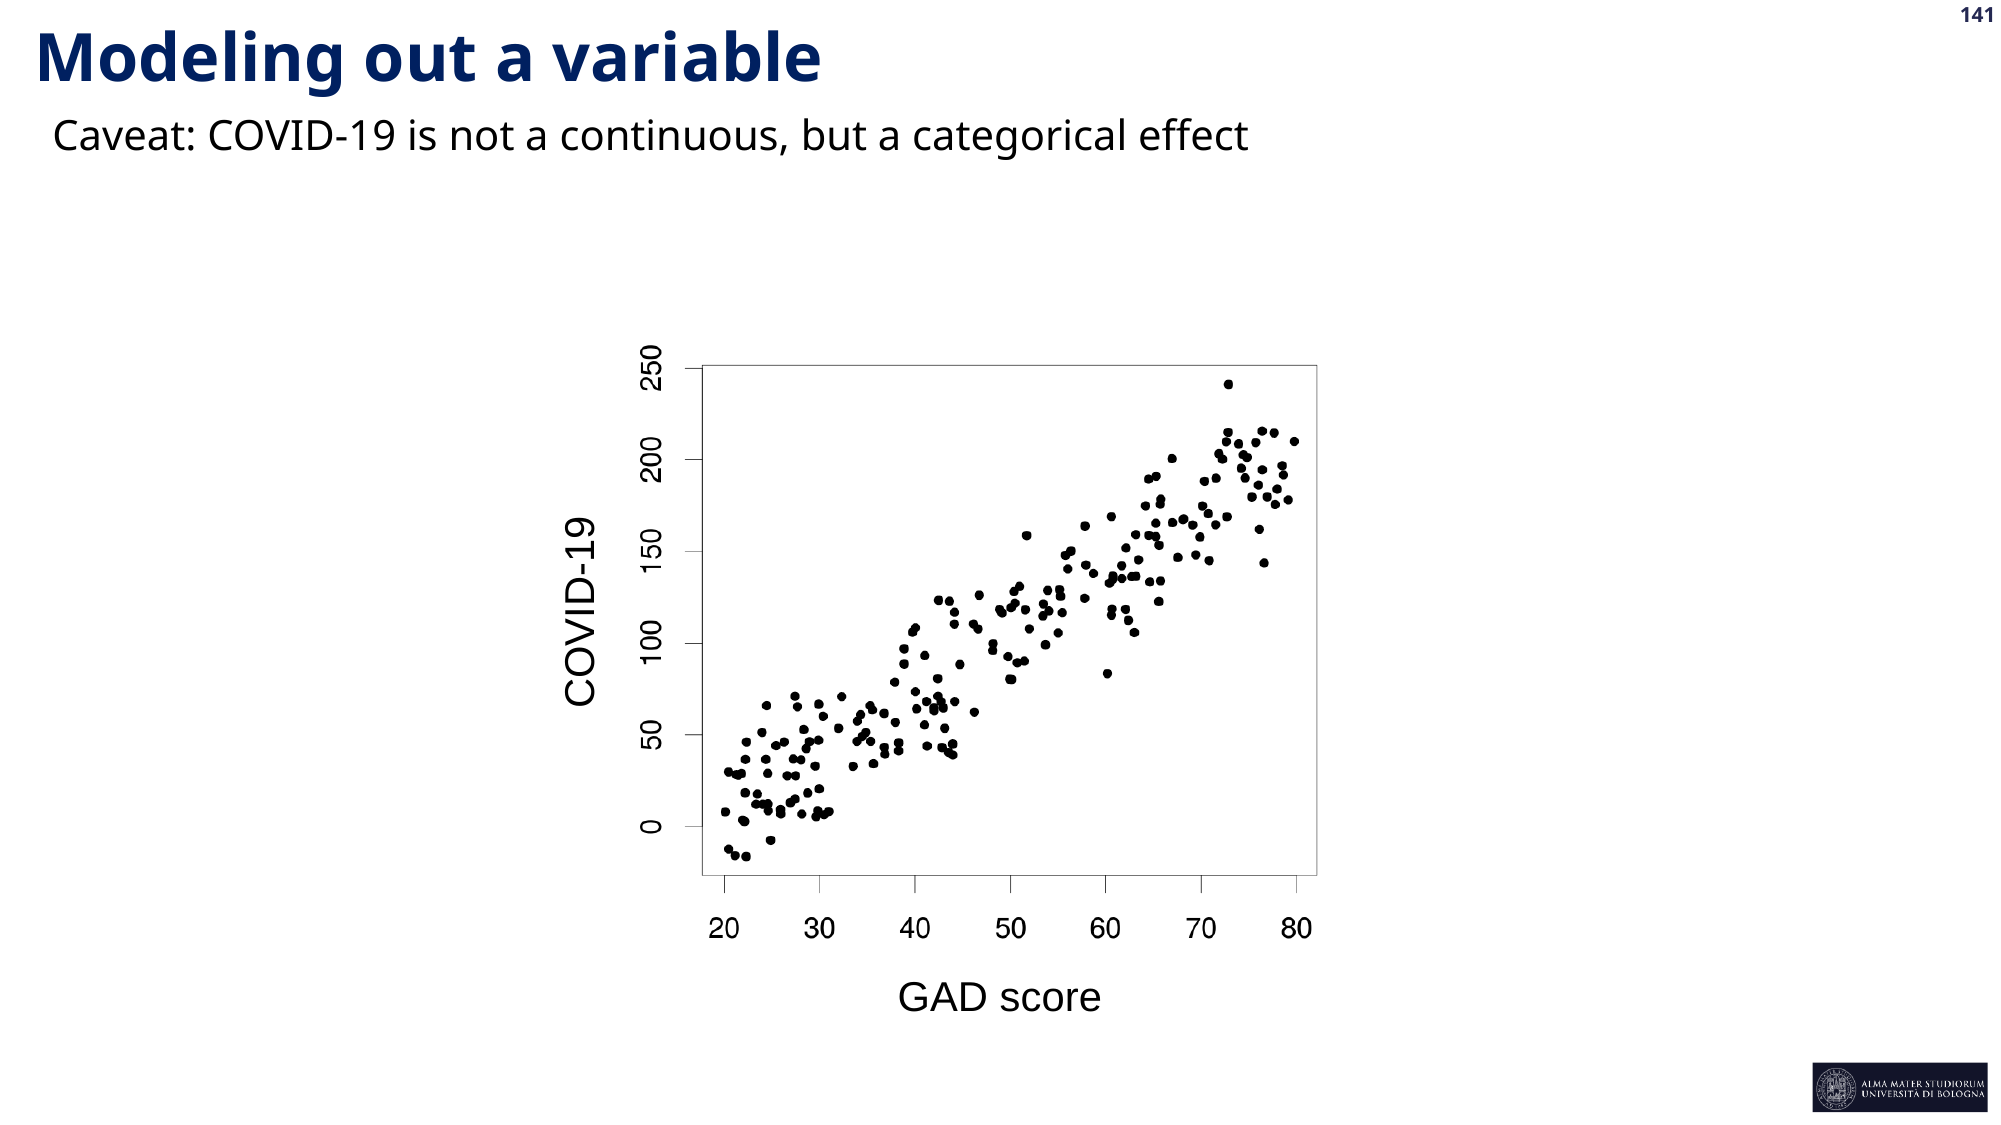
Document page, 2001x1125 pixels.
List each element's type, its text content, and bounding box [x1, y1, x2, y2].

text_box COVID-19 [545, 256, 610, 969]
text_box Caveat: COVID-19 is not a continuous, but a categorical effect [37, 101, 1650, 167]
picture [1812, 1062, 1988, 1113]
picture [558, 324, 1390, 1053]
list Modeling out a variable [19, 7, 1930, 102]
